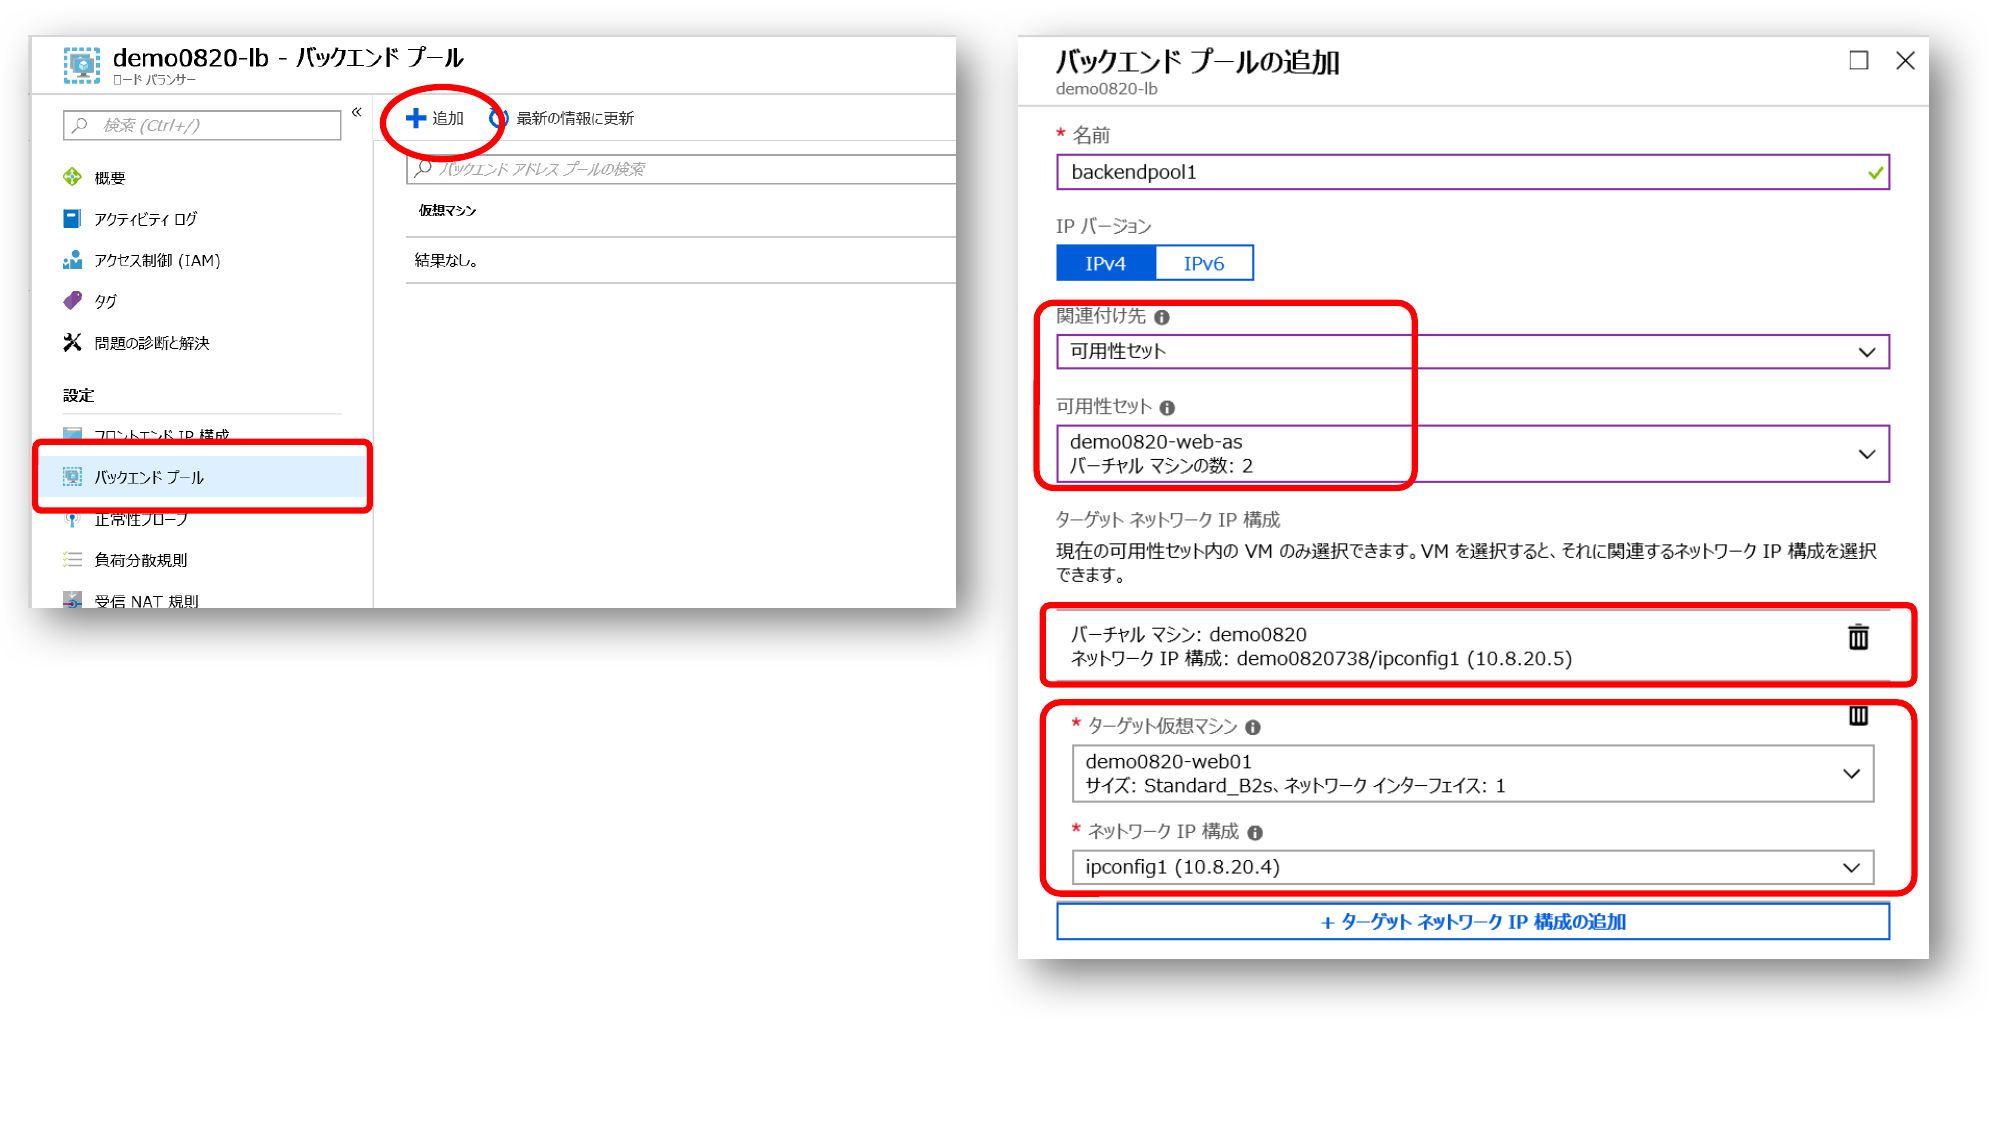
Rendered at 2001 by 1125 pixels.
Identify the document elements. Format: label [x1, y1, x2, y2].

picture [28, 35, 1929, 959]
